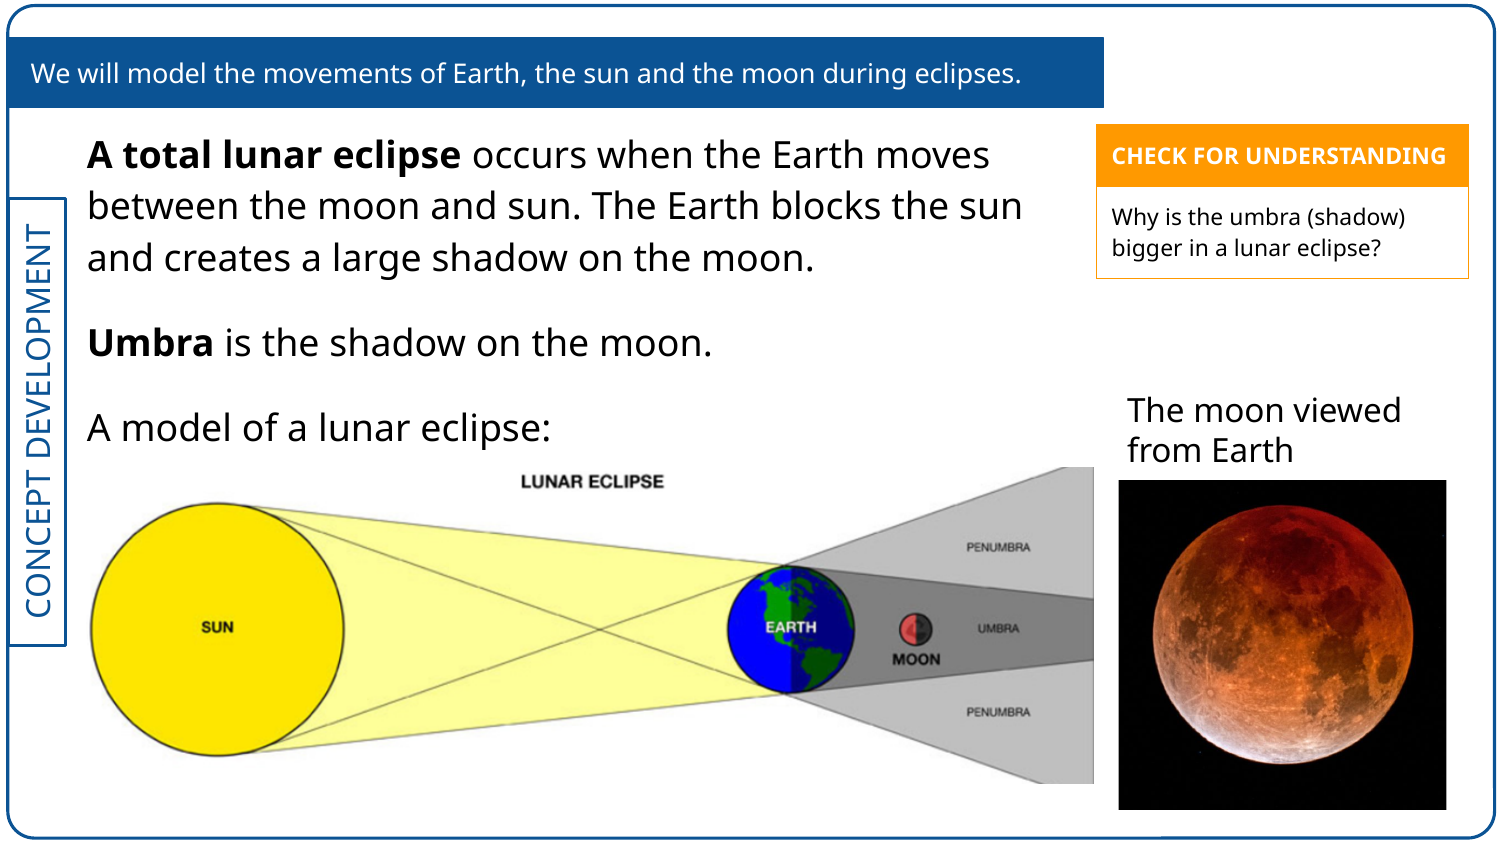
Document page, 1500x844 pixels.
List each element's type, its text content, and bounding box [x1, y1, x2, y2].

picture [1118, 480, 1447, 810]
picture [86, 466, 1094, 784]
text_box The moon viewed from Earth [1112, 374, 1453, 481]
table_header CHECK FOR UNDERSTANDING [1097, 126, 1468, 186]
list A total lunar eclipse occurs when the Earth moves between the moon and sun. The Earth blocks the sun and creates a large shadow on the moon. Umbra is the shadow on the moon. A model of a lunar eclipse: [71, 109, 1109, 439]
subtitle We will model the movements of Earth, the sun and the moon during eclipses. [15, 43, 1097, 101]
table_cell Why is the umbra (shadow) bigger in a lunar eclipse? [1097, 187, 1468, 278]
